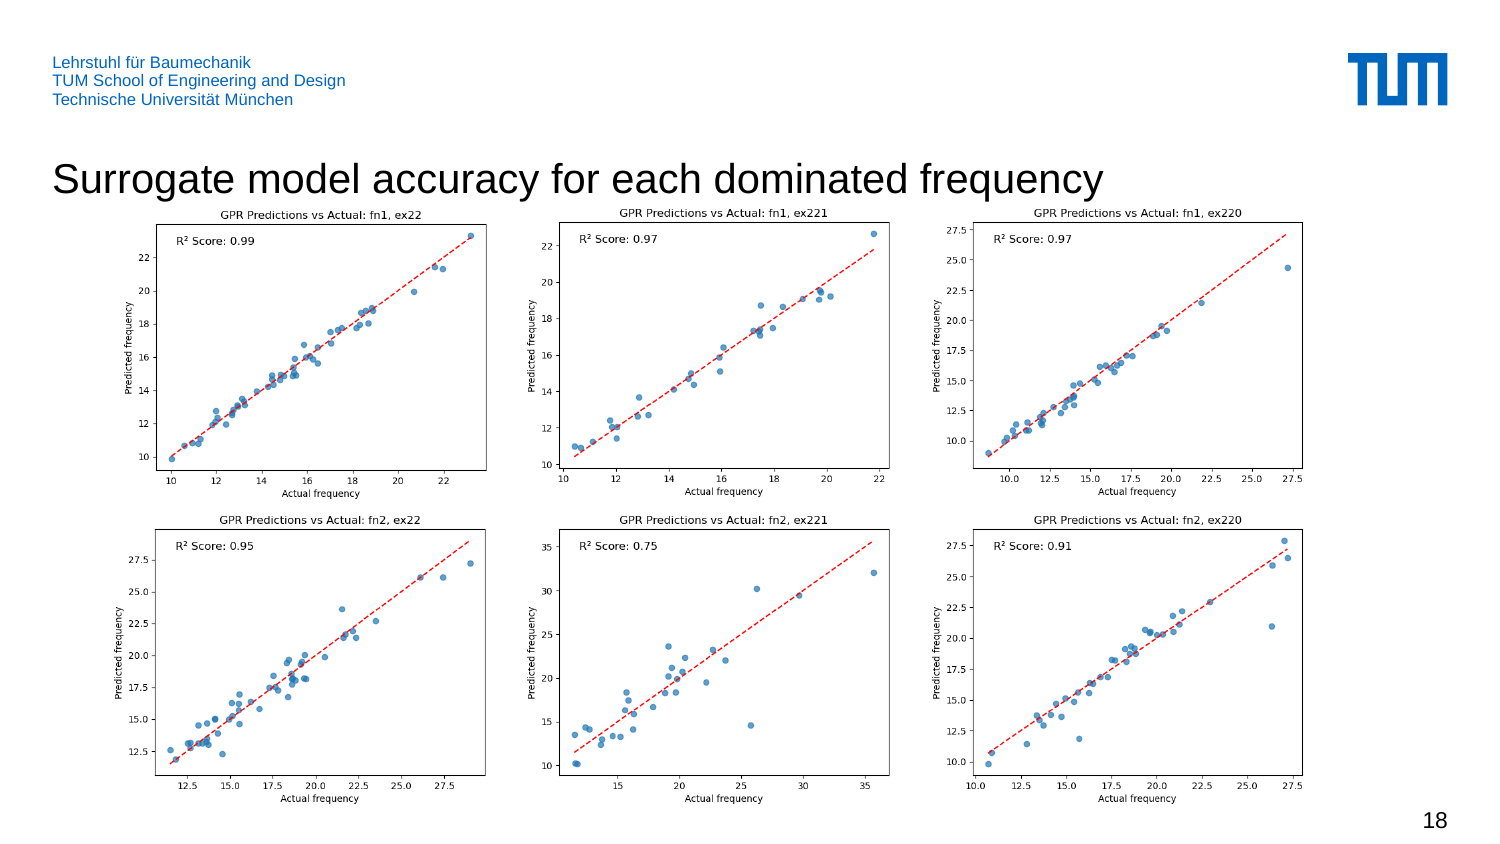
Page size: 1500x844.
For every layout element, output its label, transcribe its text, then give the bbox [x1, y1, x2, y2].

picture [926, 201, 1309, 503]
picture [521, 509, 896, 810]
picture [118, 204, 492, 505]
slide_number 18 [1111, 796, 1448, 842]
picture [108, 509, 491, 810]
picture [521, 201, 896, 503]
picture [926, 509, 1309, 810]
title Surrogate model accuracy for each dominated frequency [51, 134, 1449, 196]
